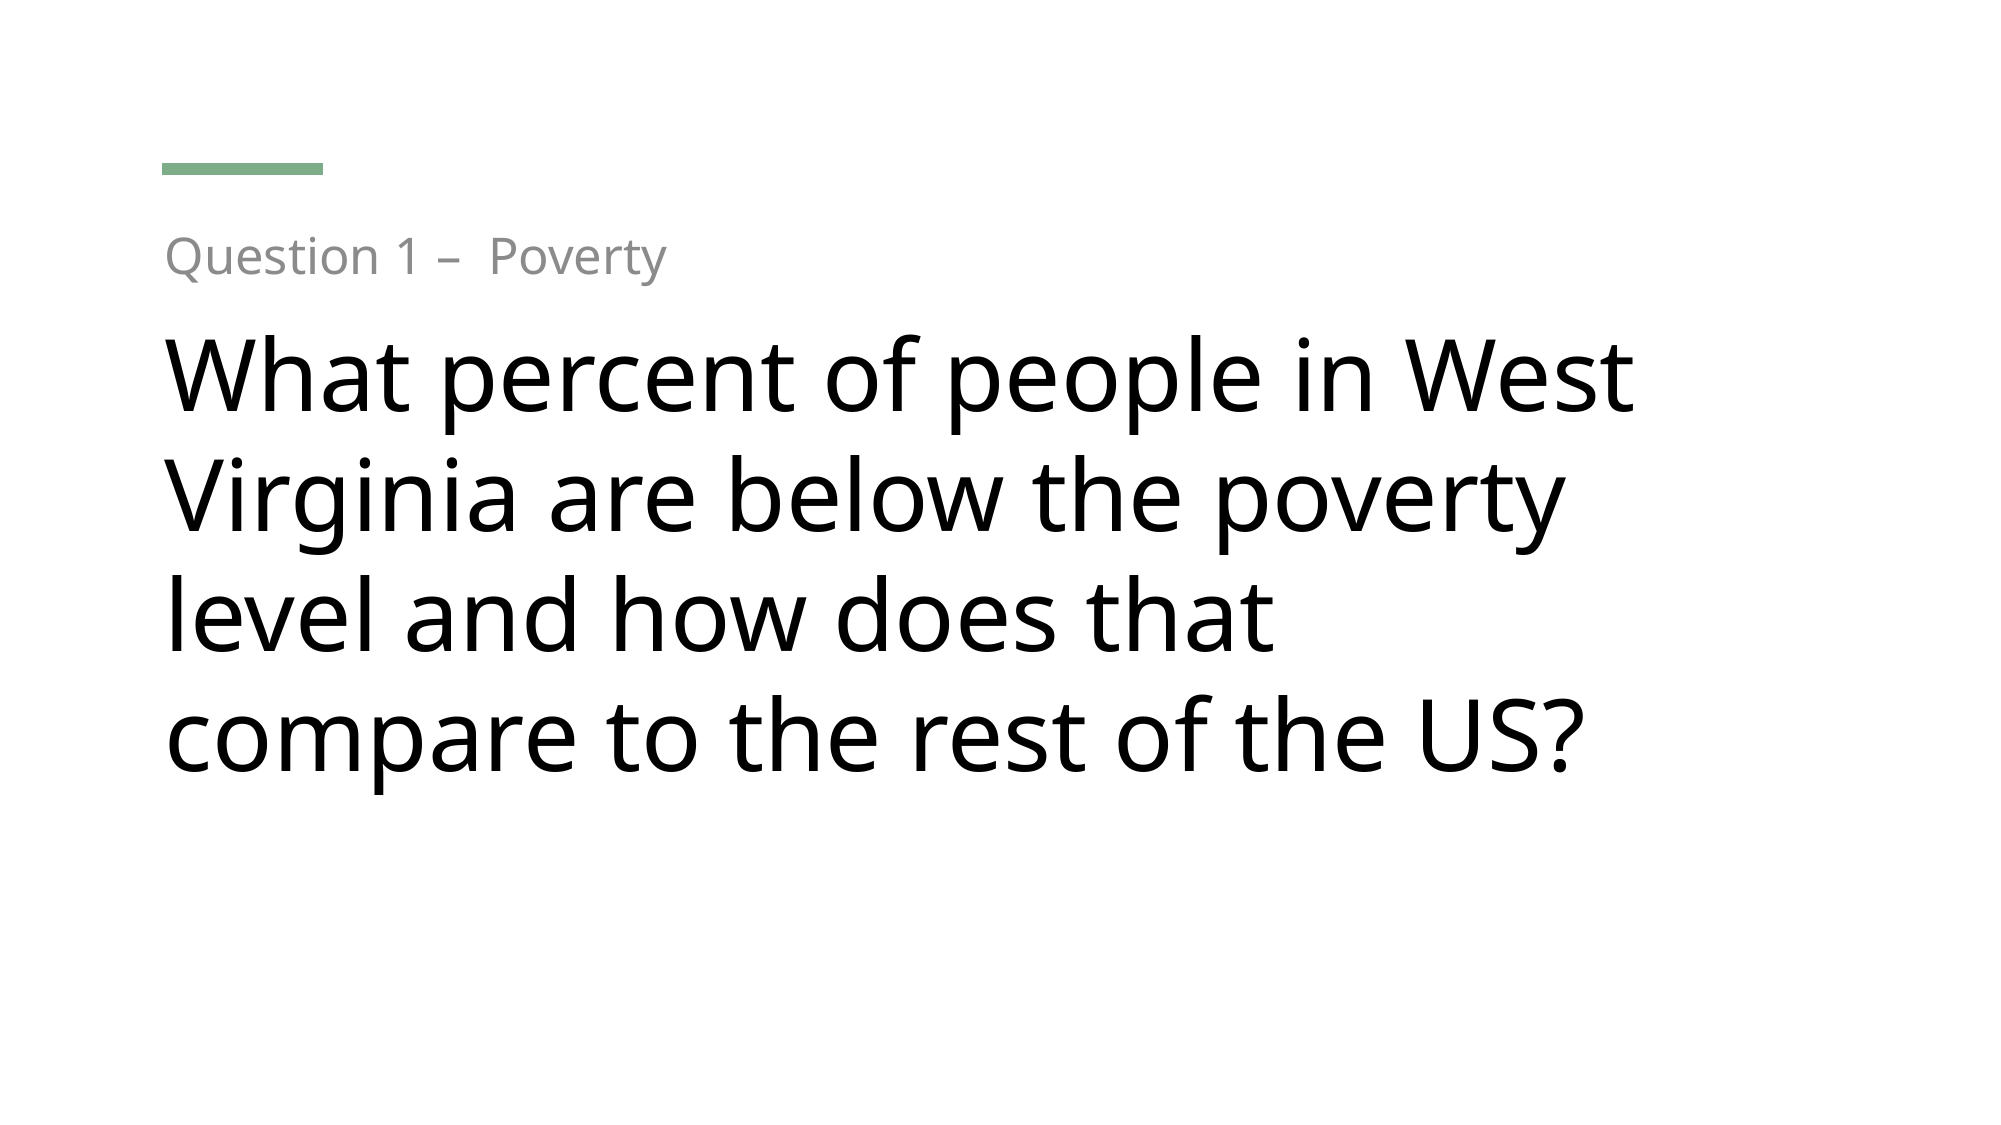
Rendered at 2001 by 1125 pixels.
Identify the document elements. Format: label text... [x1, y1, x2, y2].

title What percent of people in West Virginia are below the poverty level and how does that compare to the rest of the US? [149, 280, 1662, 799]
list Question 1 – Poverty [149, 204, 1447, 293]
